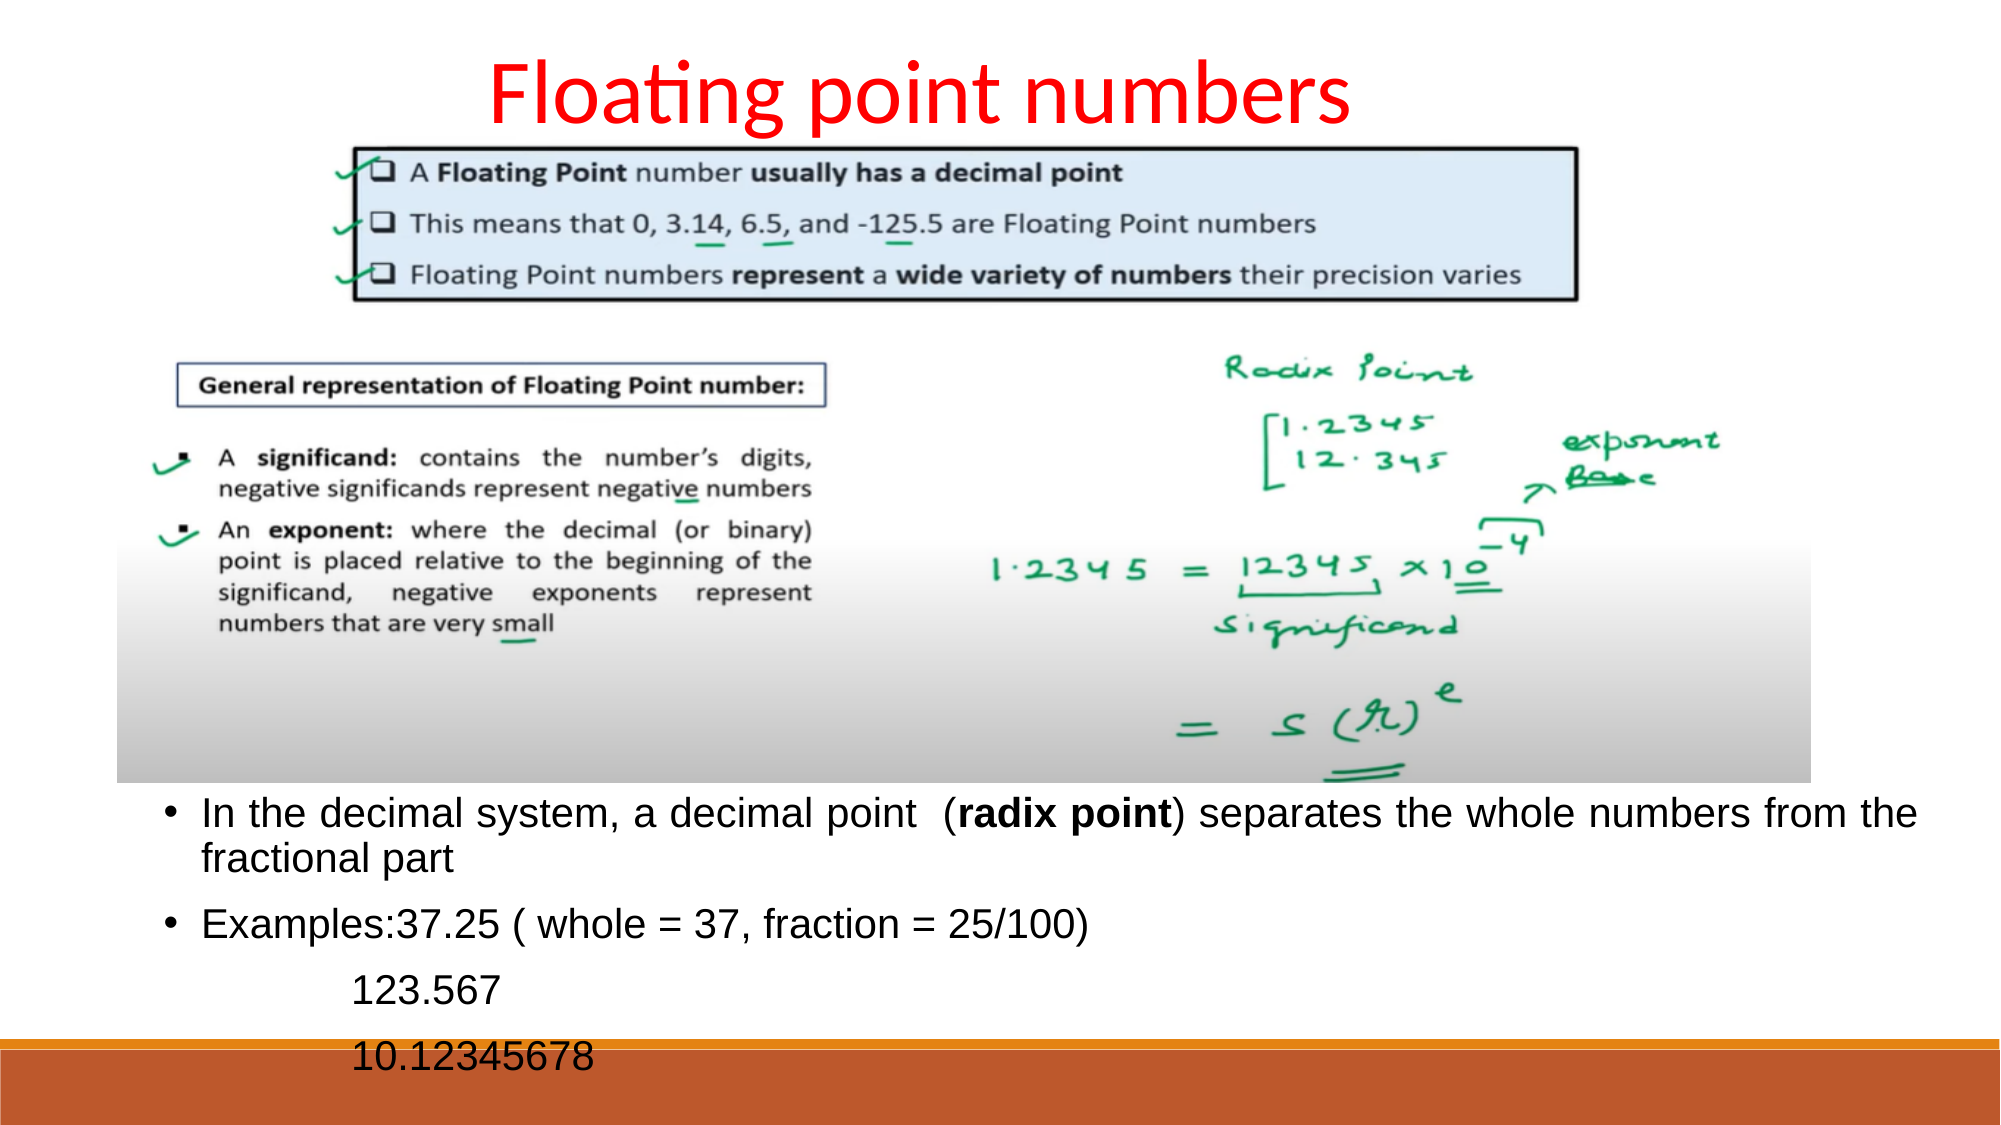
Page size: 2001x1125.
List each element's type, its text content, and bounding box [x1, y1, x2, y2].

picture [116, 133, 1812, 783]
text_box In the decimal system, a decimal point (radix point) separates the whole numbers from the fractional part Examples:37.25 ( whole = 37, fraction = 25/100) 123.567 10.12345678 [148, 784, 1934, 992]
text_box Floating point numbers [474, 24, 1369, 129]
